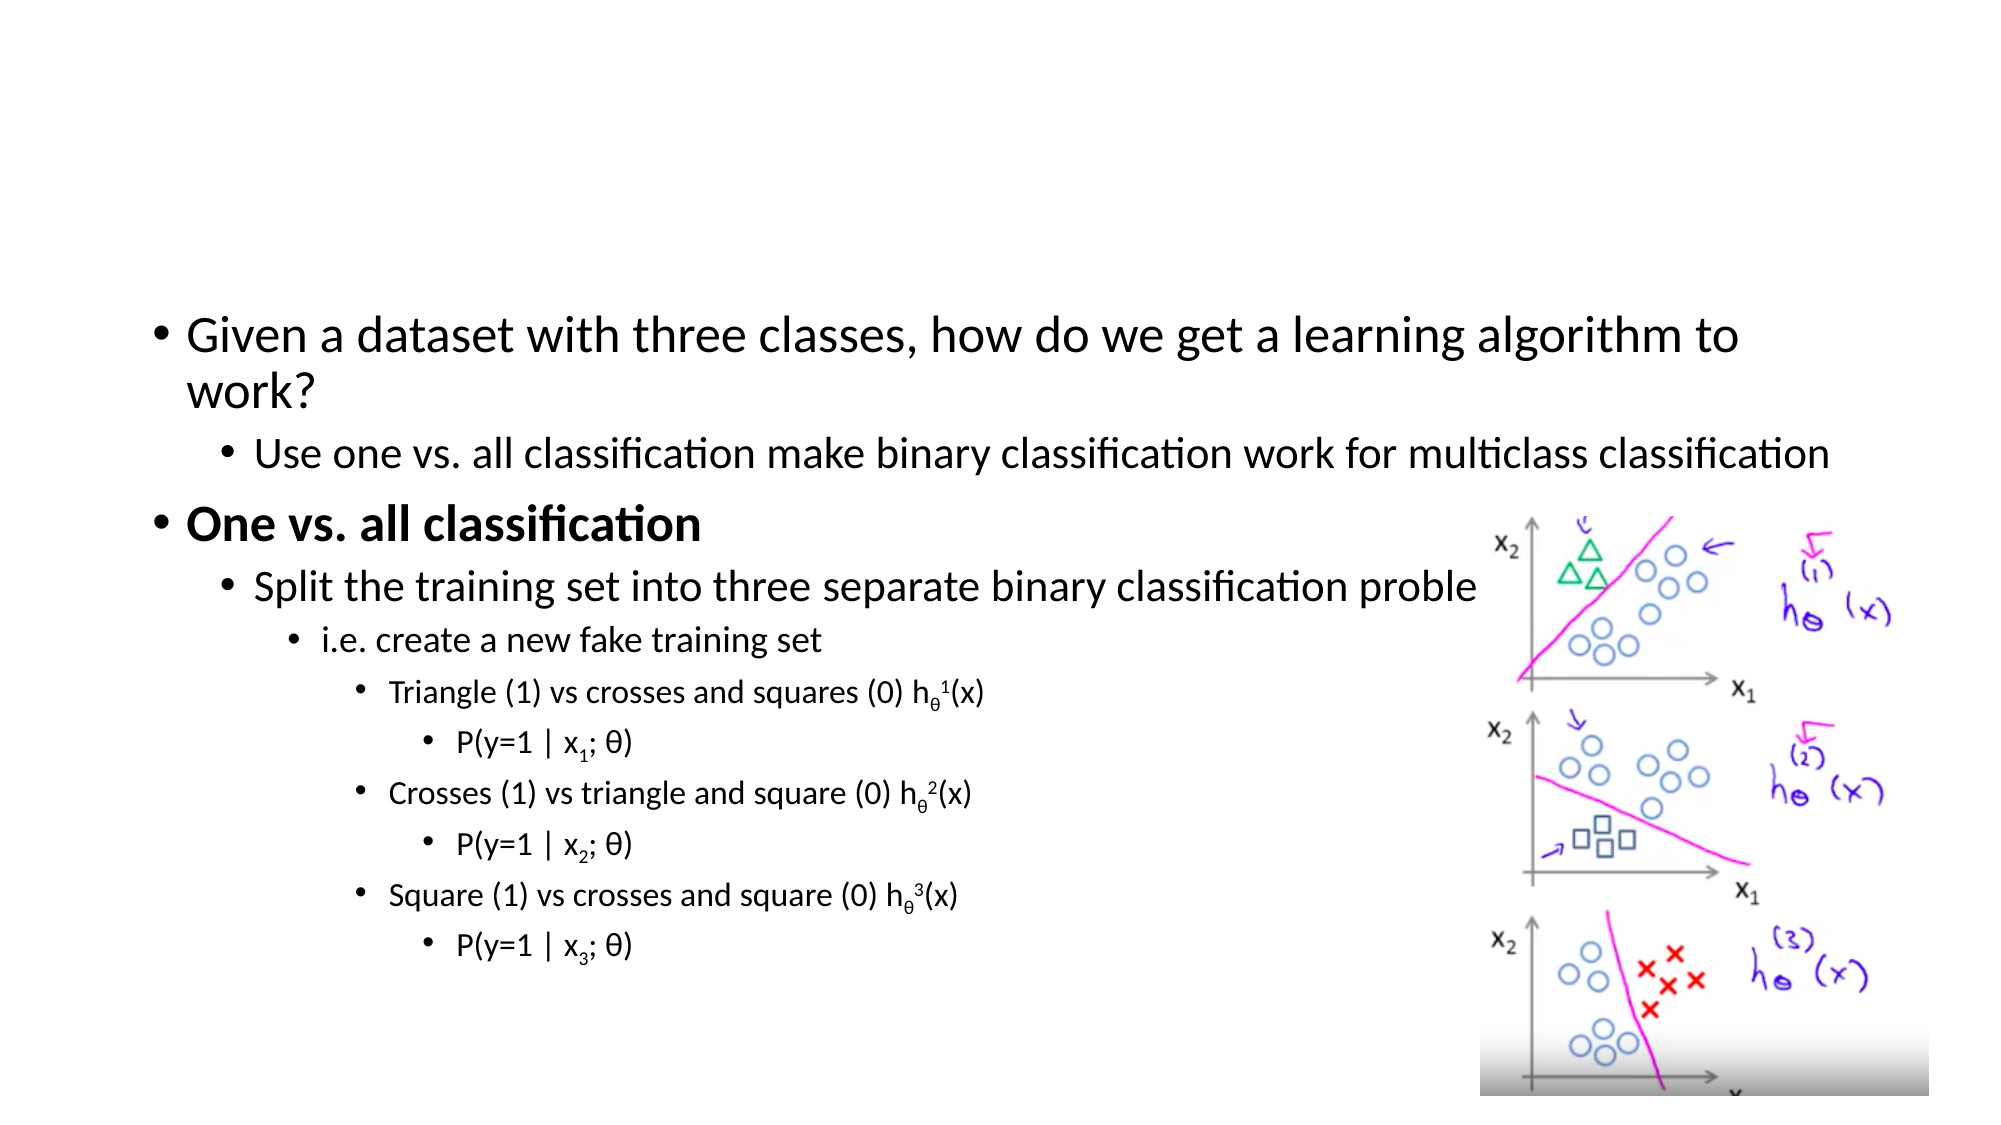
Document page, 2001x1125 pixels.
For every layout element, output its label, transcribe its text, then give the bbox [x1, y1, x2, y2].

picture [1480, 516, 1929, 1096]
list Given a dataset with three classes, how do we get a learning algorithm to work? Use one vs. all classification make binary classification work for multiclass classification One vs. all classification Split the training set into three separate binary classification problems i.e. create a new fake training set Triangle (1) vs crosses and squares (0) hθ1(x) P(y=1 | x1; θ) Crosses (1) vs triangle and square (0) hθ2(x) P(y=1 | x2; θ) Square (1) vs crosses and square (0) hθ3(x) P(y=1 | x3; θ) [137, 299, 1863, 1014]
